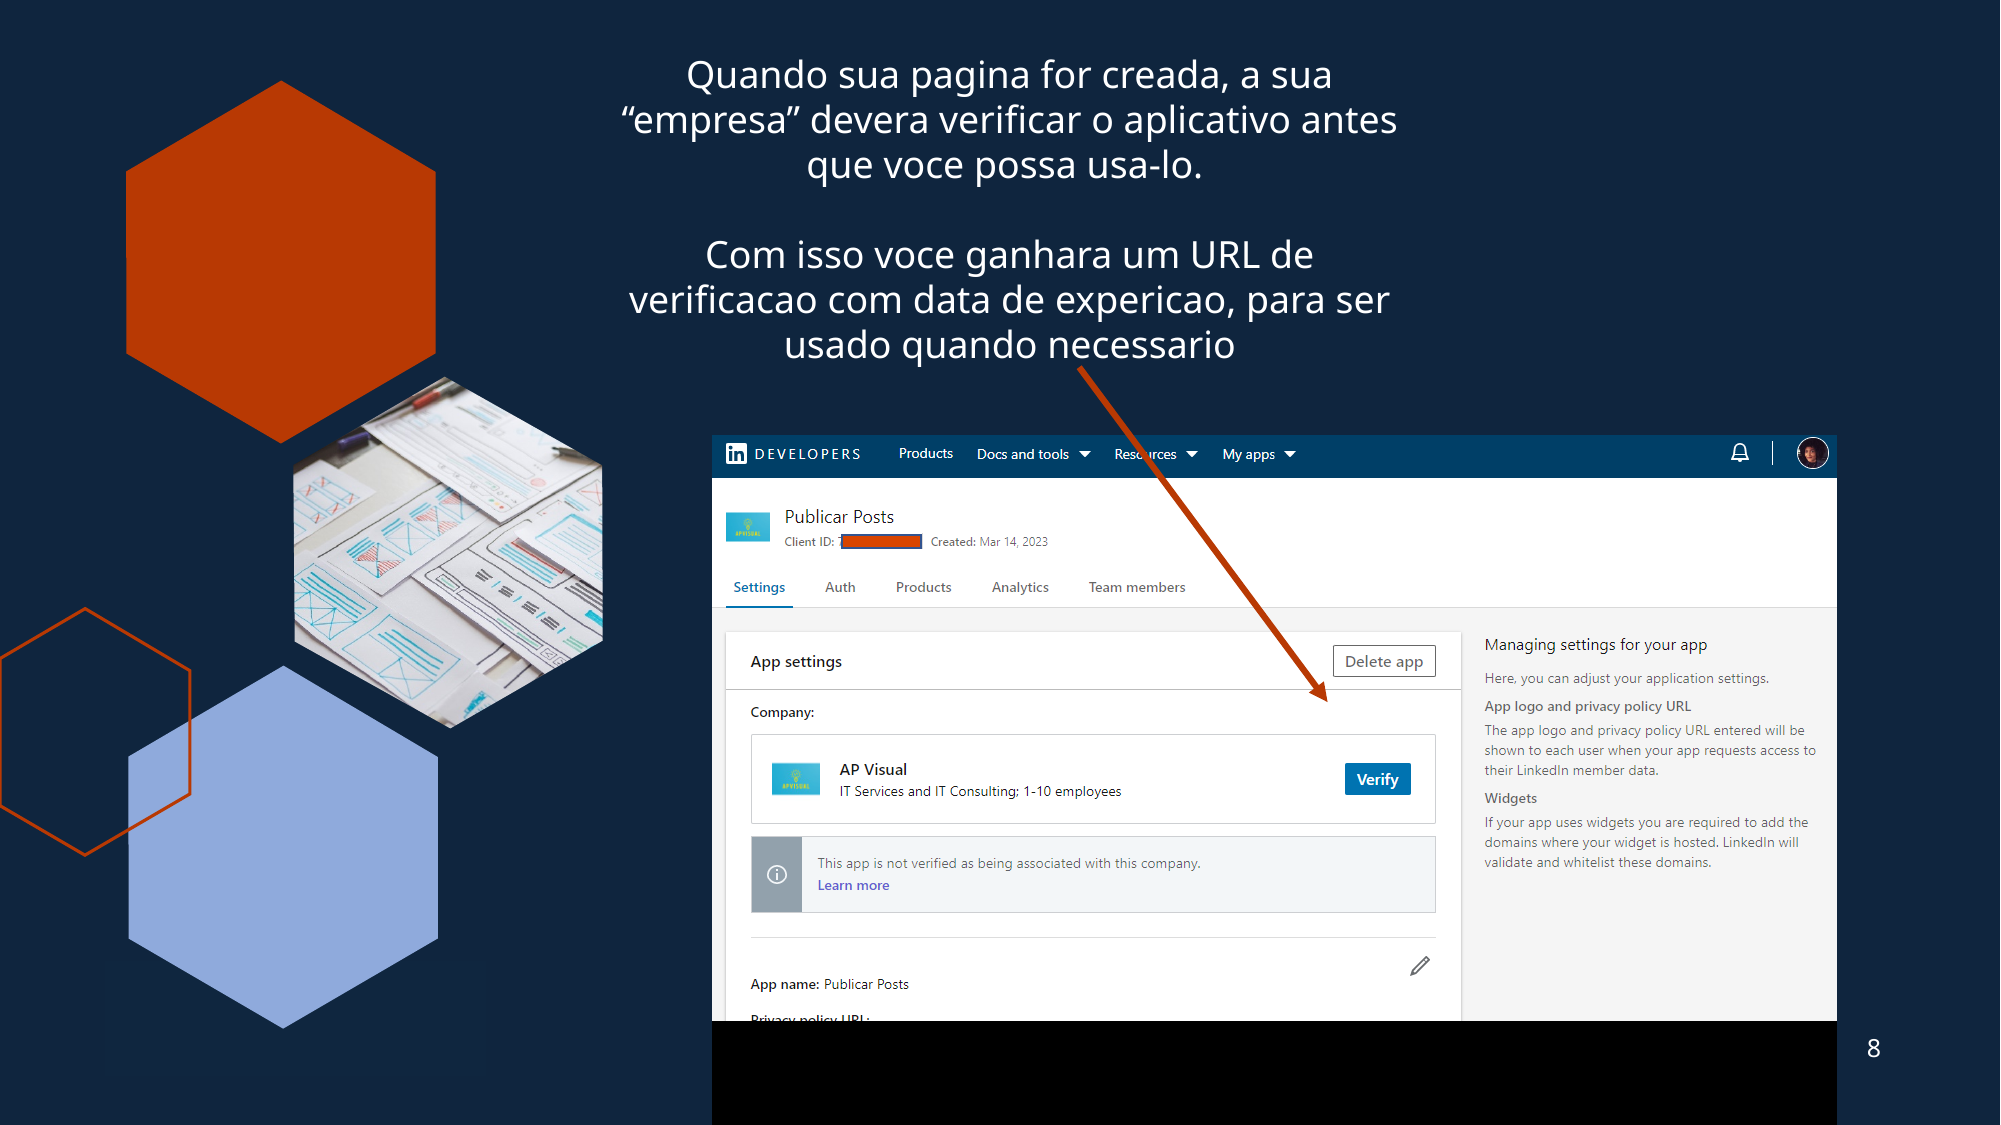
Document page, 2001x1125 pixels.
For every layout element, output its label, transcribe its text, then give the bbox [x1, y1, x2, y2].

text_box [1079, 367, 1328, 703]
picture [293, 376, 603, 729]
text_box 8 [1837, 1019, 1912, 1080]
text_box Quando sua pagina for creada, a sua “empresa” devera verificar o aplicativo antes que voce possa usa-lo. Com isso voce ganhara um URL de verificacao com data de expericao, para ser usado quando necessario [602, 43, 1418, 374]
picture [712, 435, 1837, 1125]
